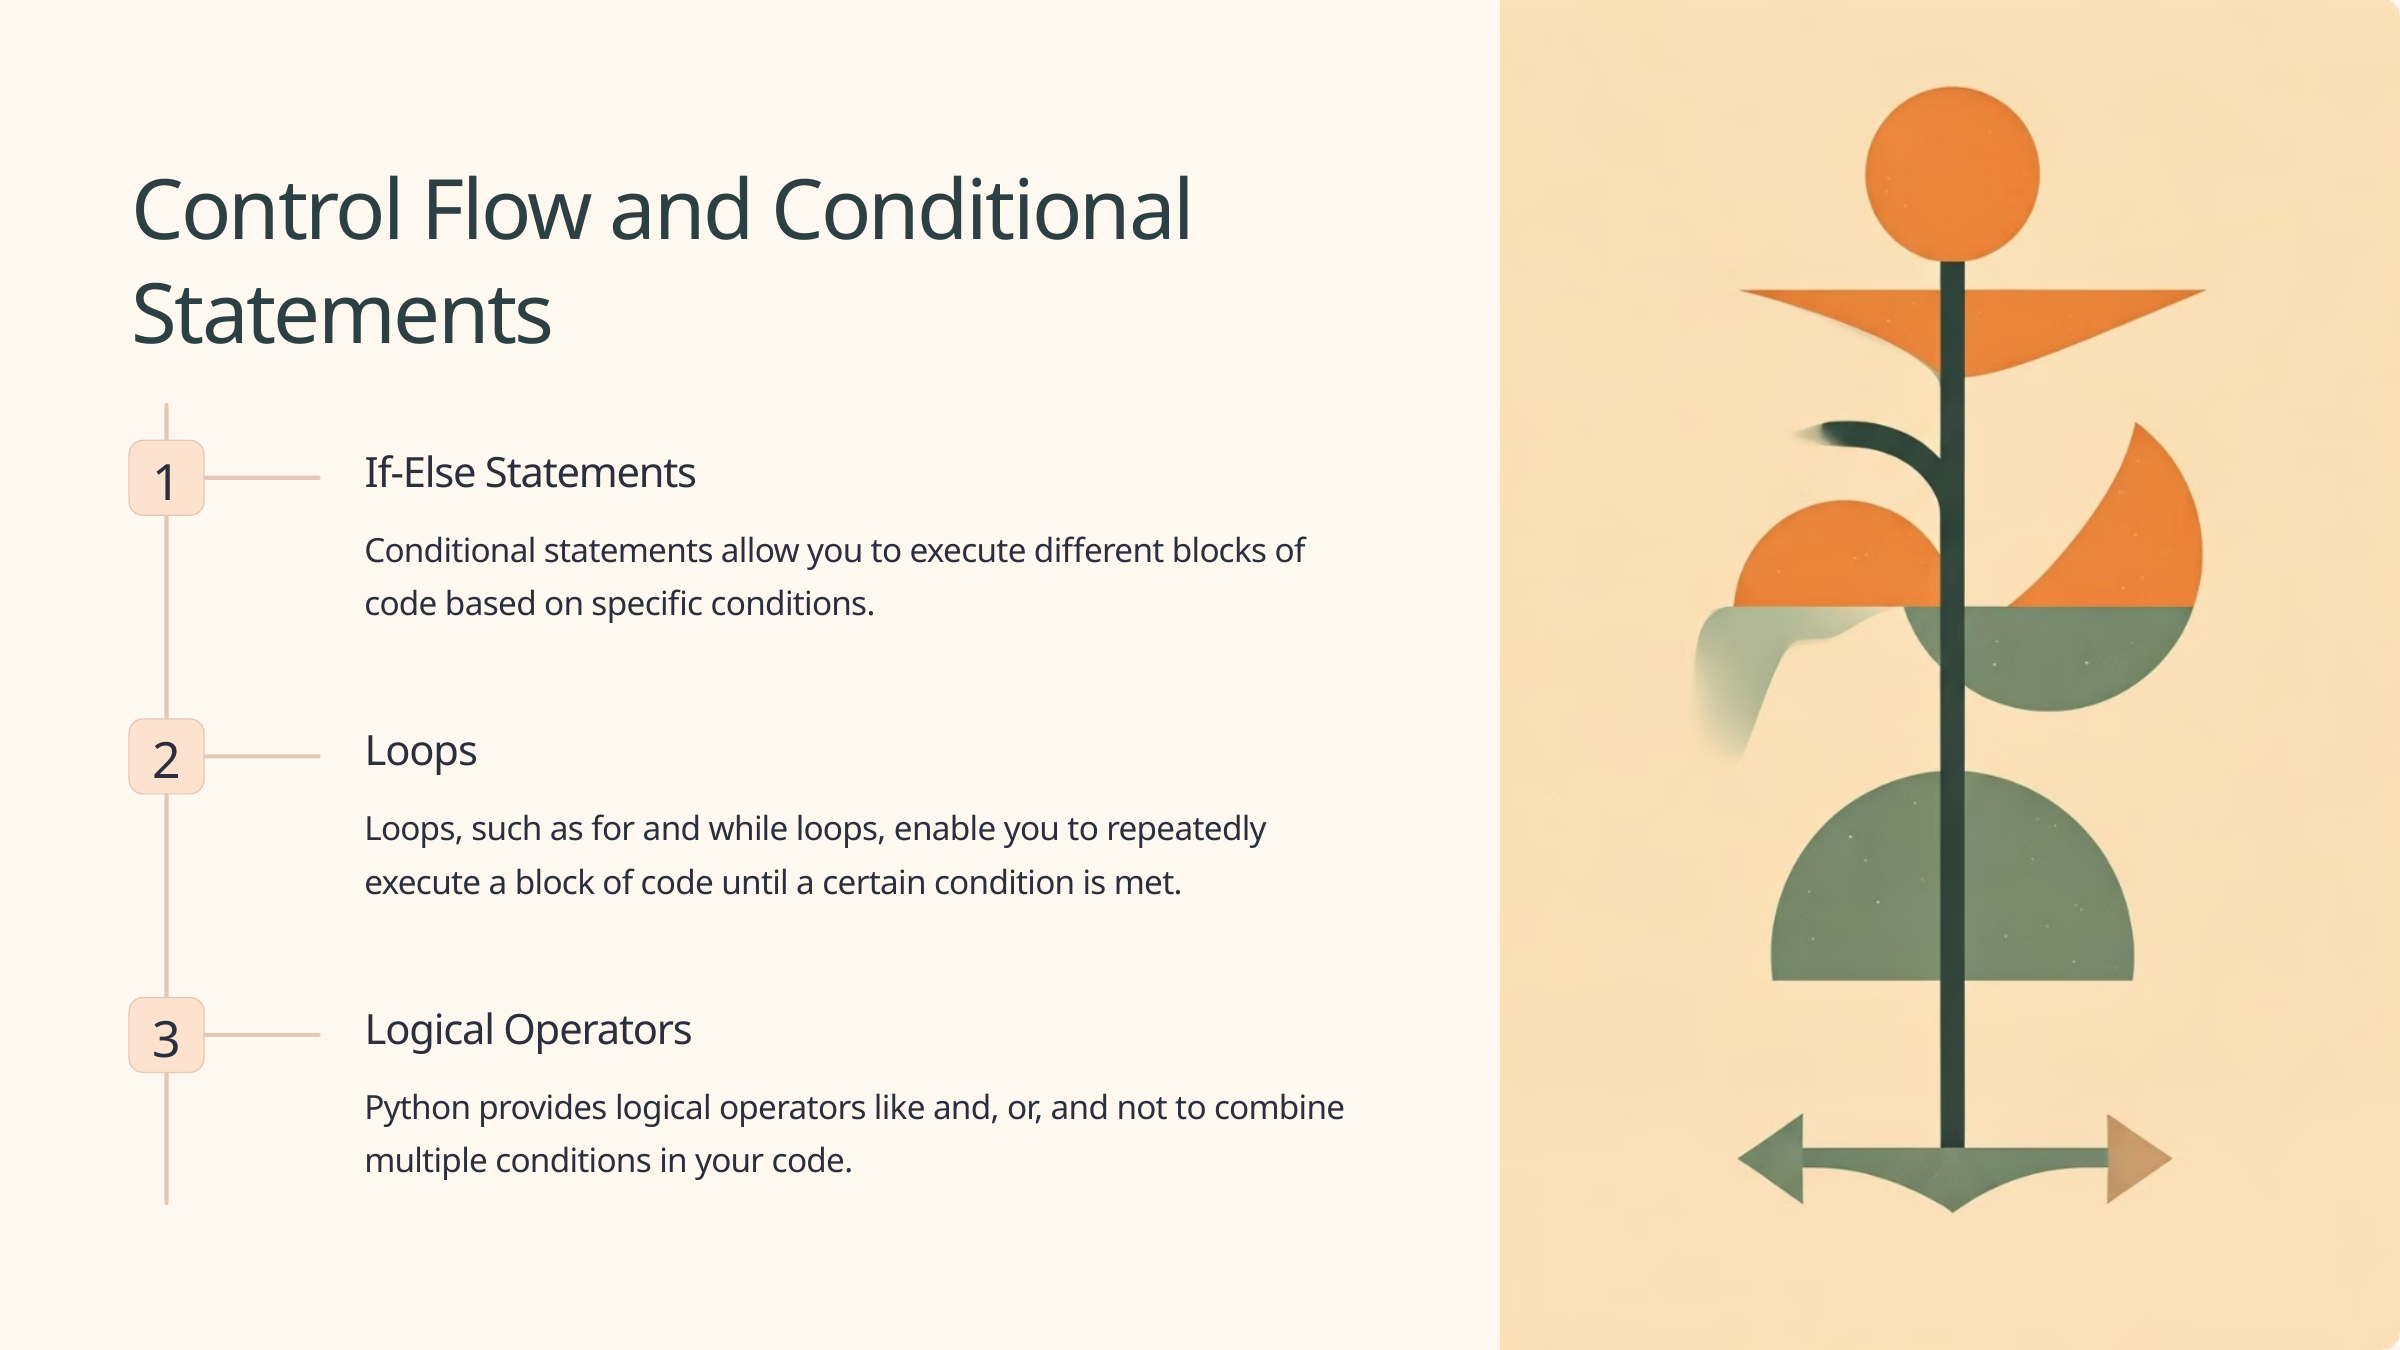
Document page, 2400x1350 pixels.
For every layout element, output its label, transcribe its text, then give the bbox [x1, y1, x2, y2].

text_box Conditional statements allow you to execute different blocks of code based on specific conditions. [349, 508, 1384, 615]
text_box Control Flow and Conditional Statements [116, 144, 1384, 353]
text_box [164, 794, 169, 997]
text_box [205, 754, 321, 759]
text_box 3 [153, 1009, 181, 1060]
text_box [164, 1073, 169, 1206]
text_box Loops, such as for and while loops, enable you to repeatedly execute a block of code until a certain condition is met. [349, 786, 1384, 894]
text_box [129, 440, 205, 516]
text_box 2 [153, 731, 180, 782]
text_box [0, 0, 1499, 1350]
text_box [164, 402, 169, 440]
picture [1499, 0, 2400, 1350]
text_box [164, 516, 169, 718]
text_box [205, 475, 321, 480]
text_box Python provides logical operators like and, or, and not to combine multiple conditions in your code. [349, 1065, 1384, 1172]
text_box [205, 1032, 321, 1037]
text_box [129, 718, 205, 794]
text_box 1 [156, 452, 177, 503]
text_box [129, 997, 205, 1073]
text_box If-Else Statements [349, 436, 767, 489]
text_box Loops [349, 714, 767, 767]
text_box Logical Operators [349, 993, 767, 1046]
